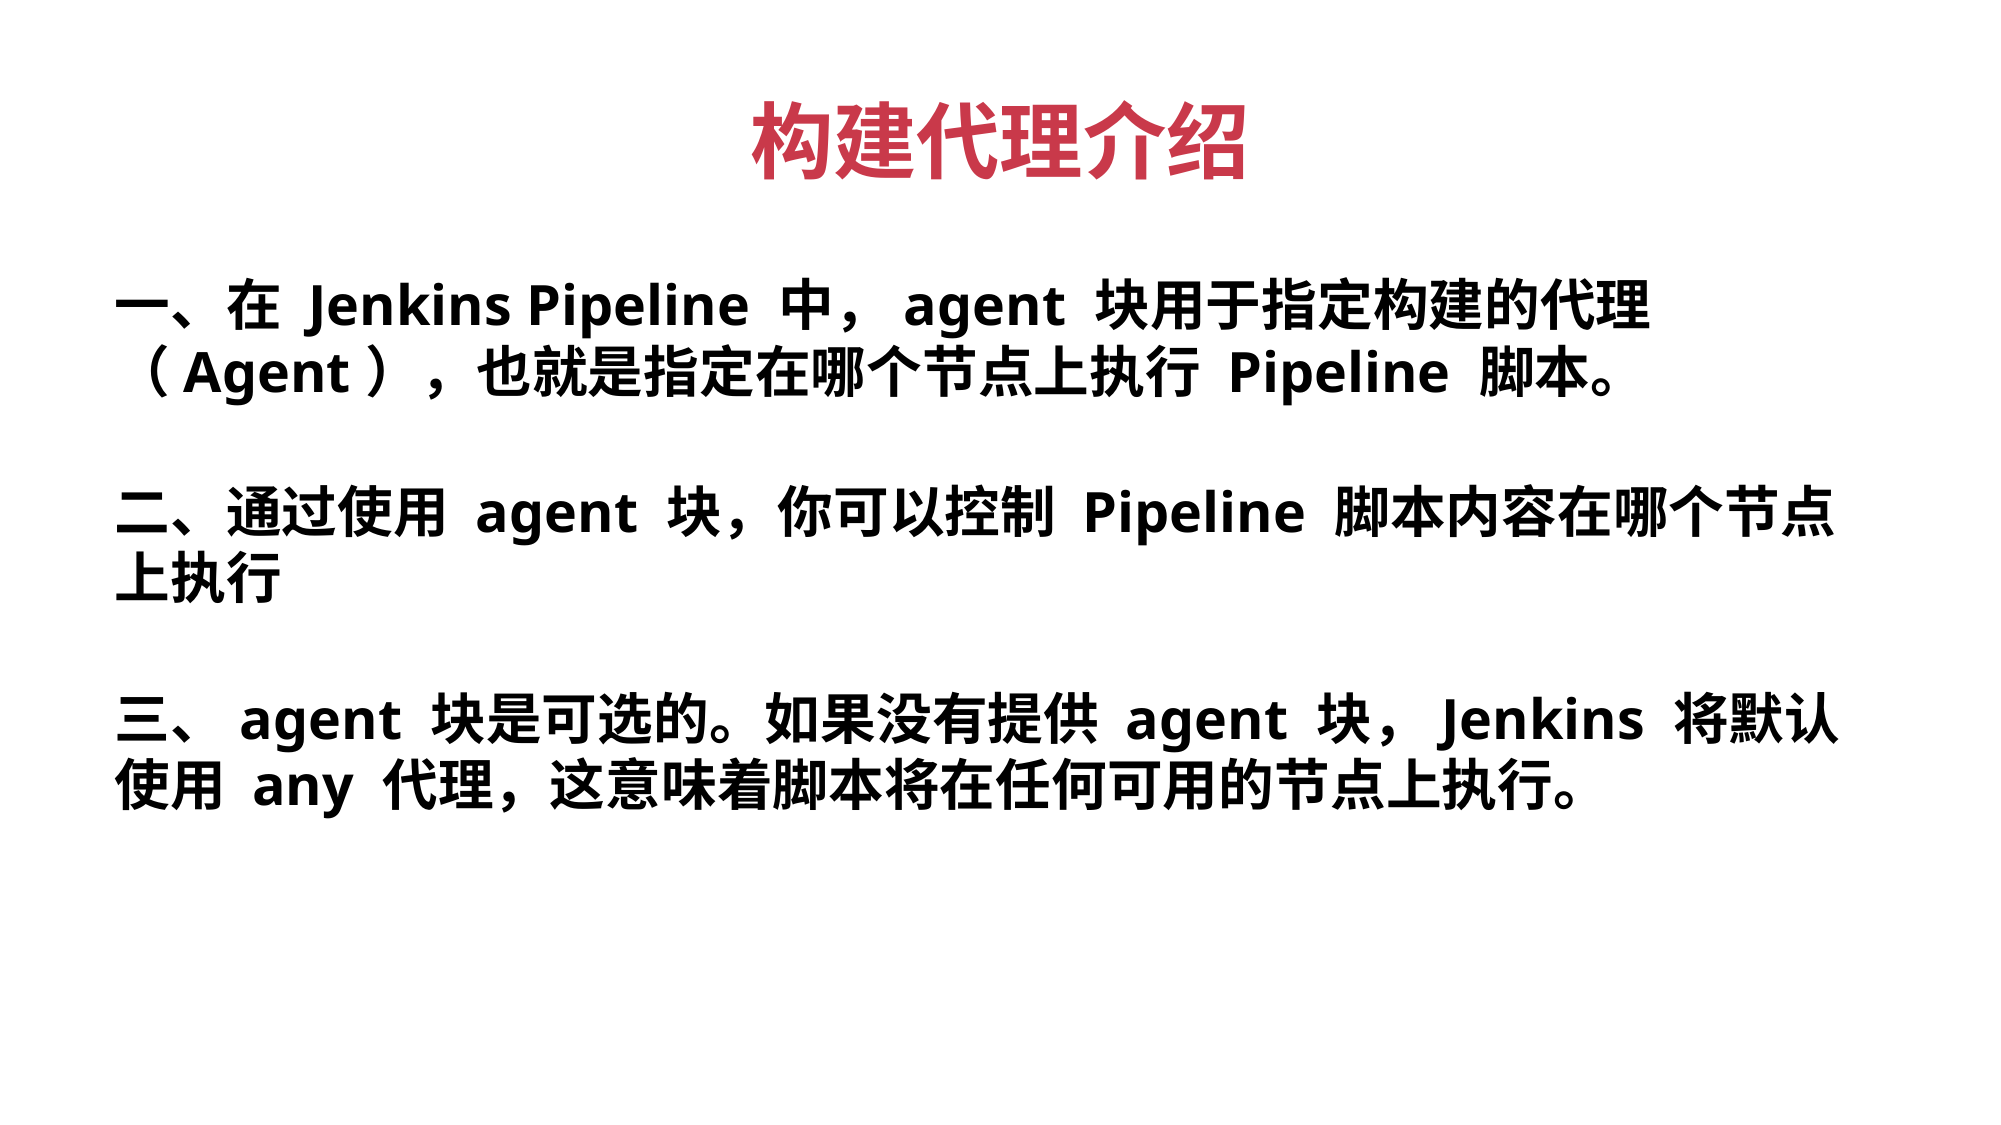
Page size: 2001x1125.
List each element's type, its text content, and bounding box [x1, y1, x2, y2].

title 构建代理介绍 [99, 44, 1901, 233]
list 一、在 Jenkins Pipeline 中，agent 块用于指定构建的代理（Agent），也就是指定在哪个节点上执行 Pipeline 脚本。 二、通过使用 agent 块，你可以控制 Pipeline 脚本内容在哪个节点上执行 三、agent 块是可选的。如果没有提供 agent 块，Jenkins 将默认使用 any 代理，这意味着脚本将在任何可用的节点上执行。 [99, 262, 1901, 1006]
